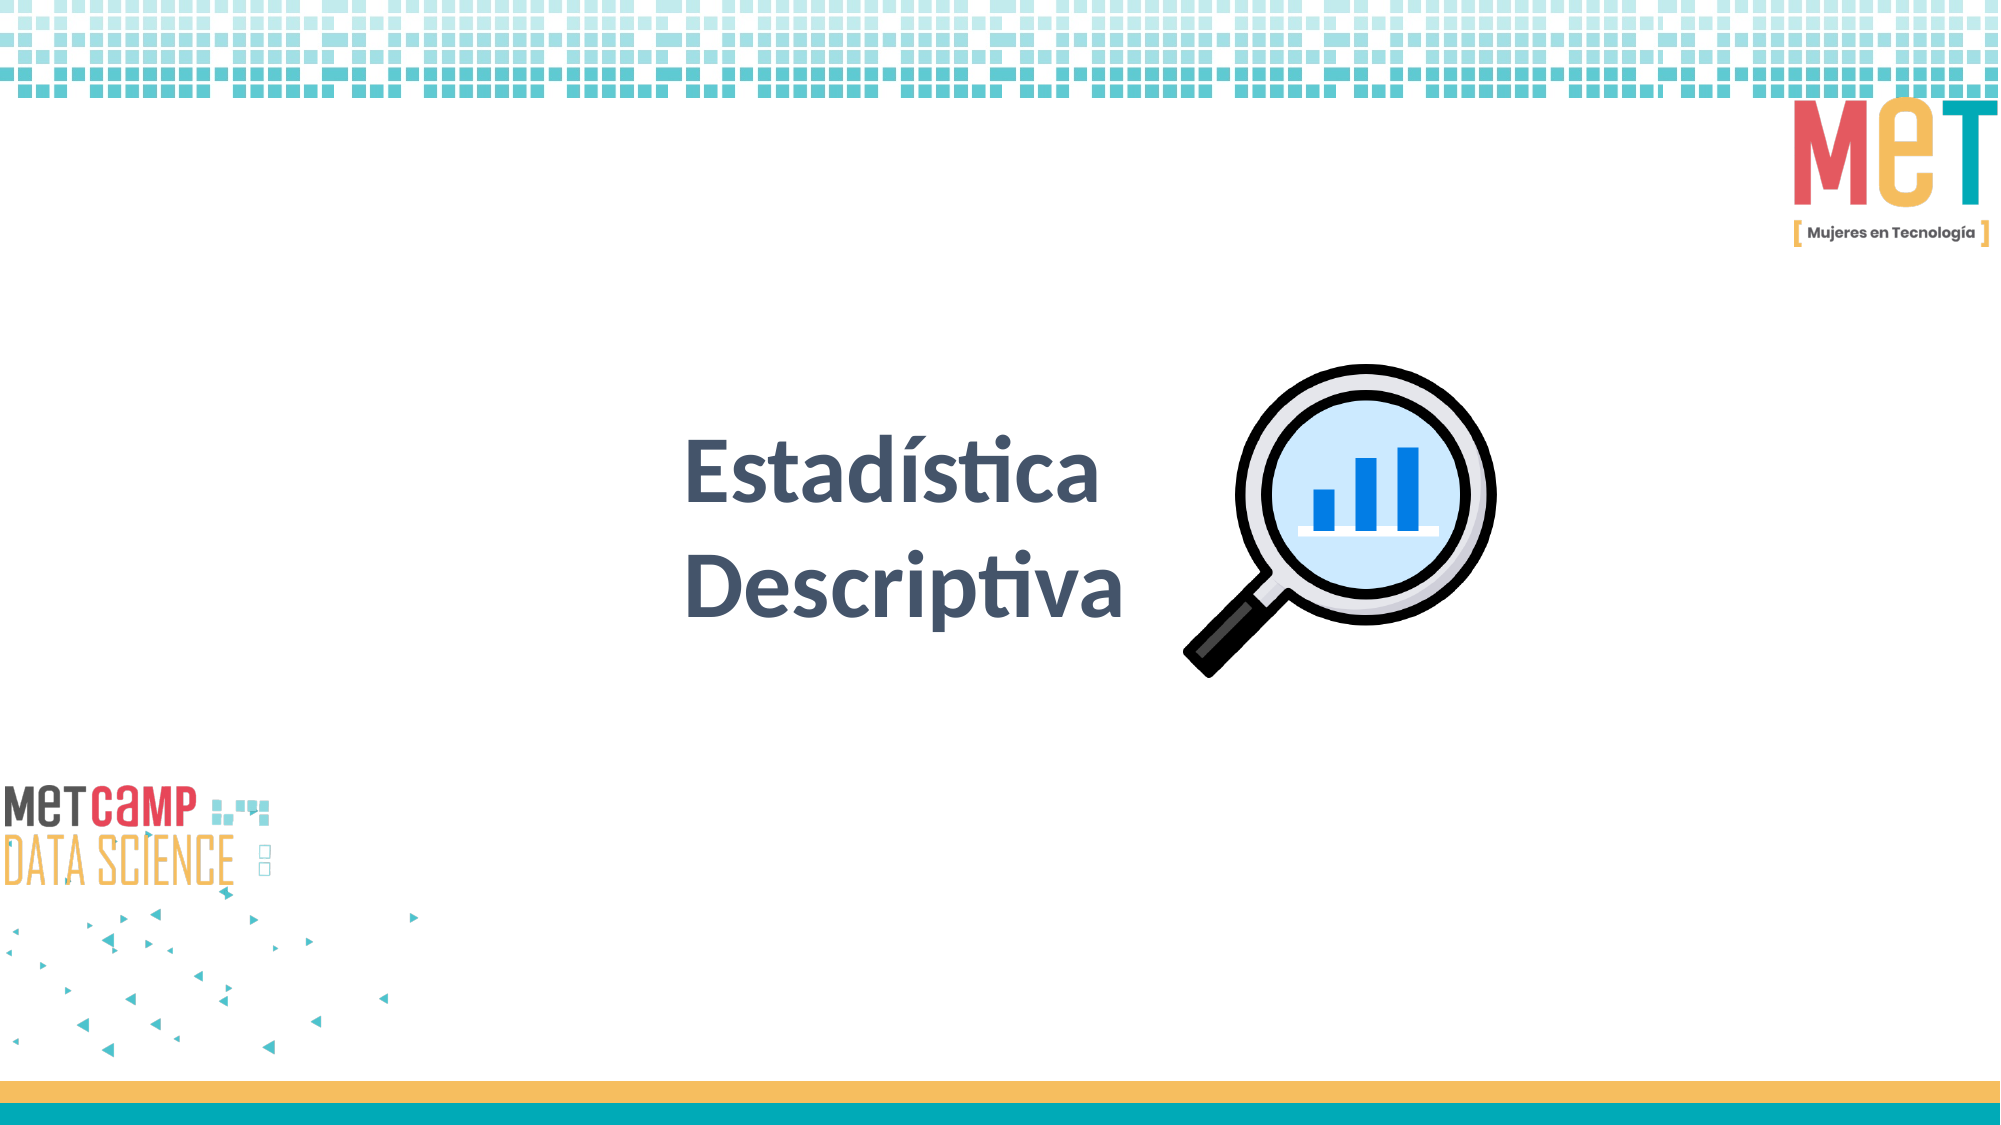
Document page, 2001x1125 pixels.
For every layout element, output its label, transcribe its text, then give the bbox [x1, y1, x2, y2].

picture [1172, 353, 1508, 688]
text_box Estadística Descriptiva [668, 391, 1167, 652]
picture [0, 0, 1998, 247]
picture [0, 785, 2000, 1125]
